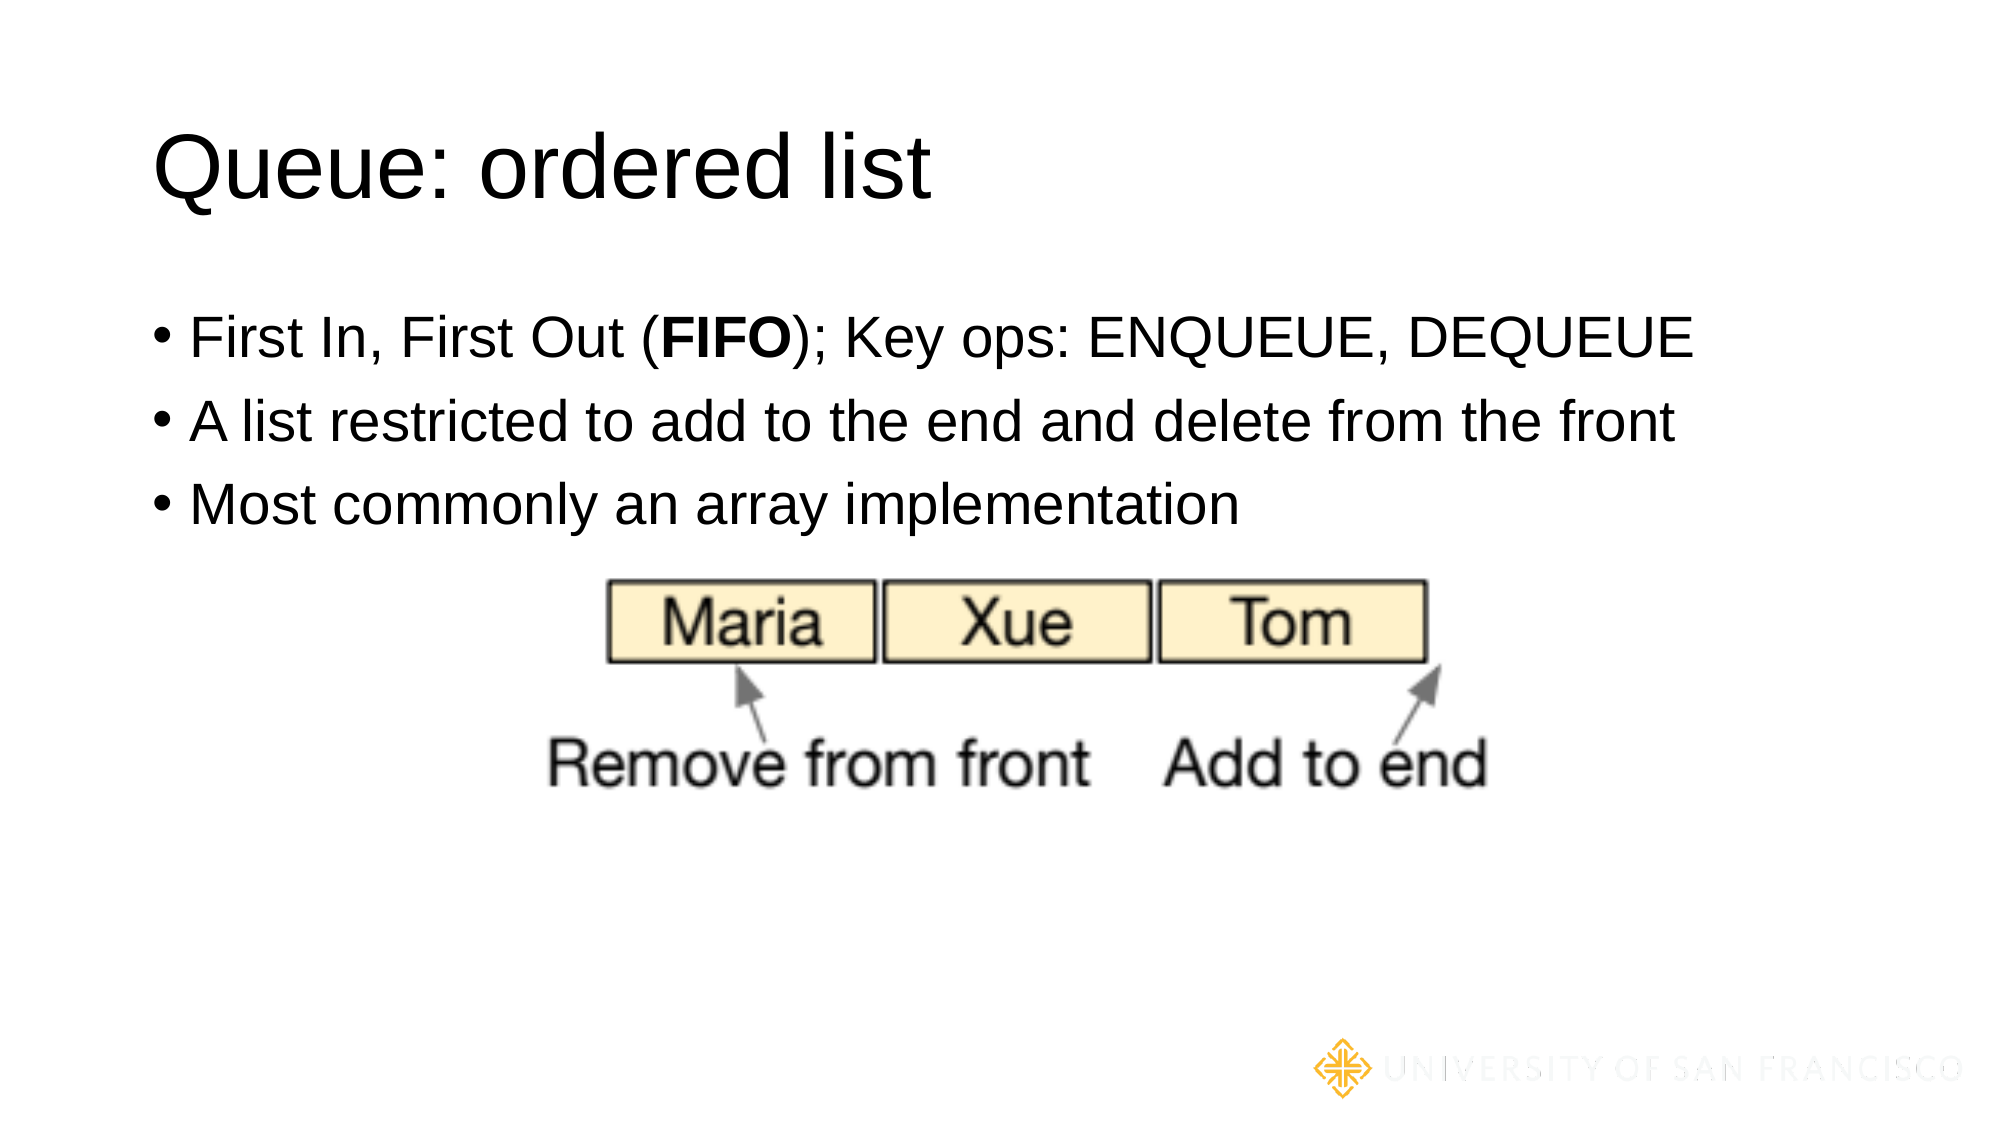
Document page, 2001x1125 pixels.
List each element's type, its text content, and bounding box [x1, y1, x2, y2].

list First In, First Out (FIFO); Key ops: ENQUEUE, DEQUEUE A list restricted to add to the end and delete from the front Most commonly an array implementation [137, 299, 1863, 1014]
title Queue: ordered list [137, 59, 1863, 278]
picture [521, 577, 1510, 822]
